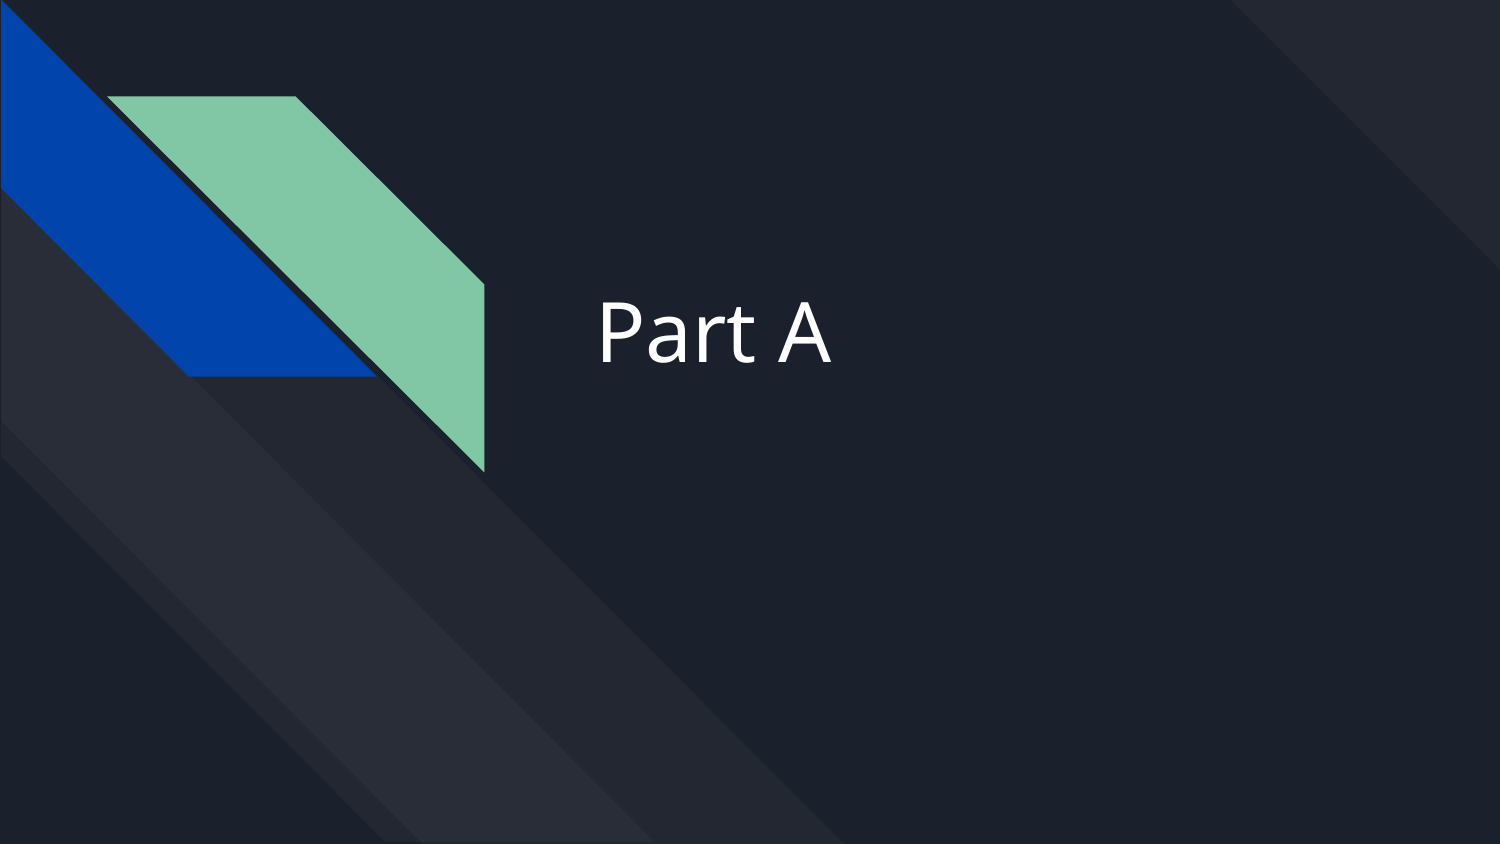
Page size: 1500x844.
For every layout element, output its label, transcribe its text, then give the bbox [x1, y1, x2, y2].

title Part A [580, 258, 1404, 518]
